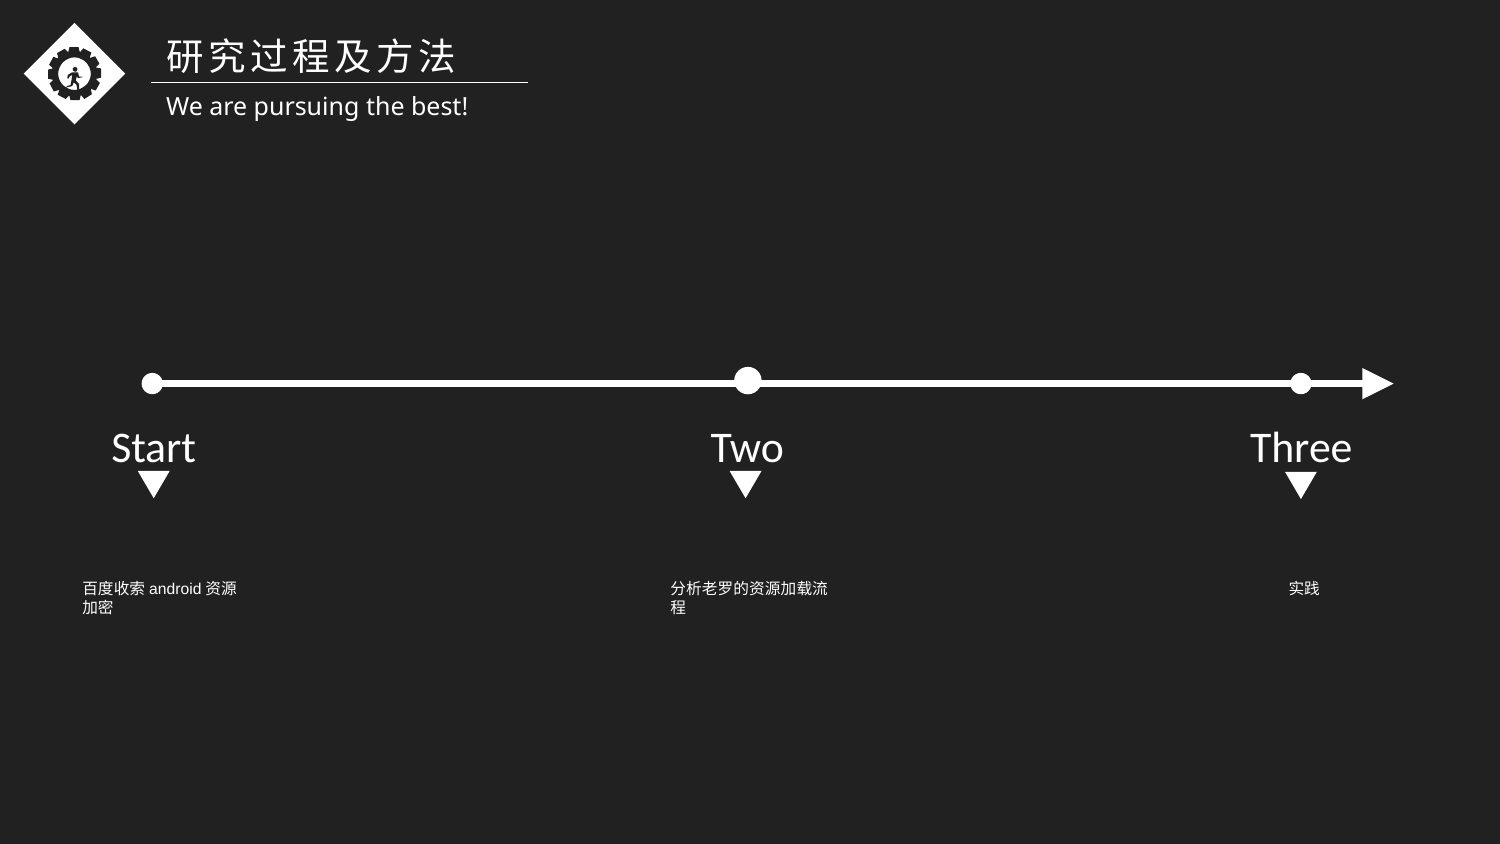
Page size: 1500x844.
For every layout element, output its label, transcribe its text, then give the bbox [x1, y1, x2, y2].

text_box 实践 [1273, 572, 1356, 606]
text_box [135, 469, 172, 501]
text_box [733, 365, 763, 383]
text_box Start [96, 411, 212, 479]
text_box 分析老罗的资源加载流程 [655, 572, 852, 625]
text_box 百度收索android资源加密 [67, 572, 264, 625]
text_box We are pursuing the best! [151, 82, 531, 128]
text_box [140, 371, 164, 396]
text_box [22, 21, 127, 126]
text_box [1289, 384, 1313, 396]
text_box [1289, 371, 1313, 383]
text_box [733, 384, 763, 396]
text_box 研究过程及方法 [151, 30, 529, 82]
text_box Two [695, 411, 799, 479]
text_box [48, 47, 102, 101]
text_box [727, 469, 764, 501]
text_box [1283, 470, 1319, 502]
text_box Three [1235, 411, 1368, 479]
